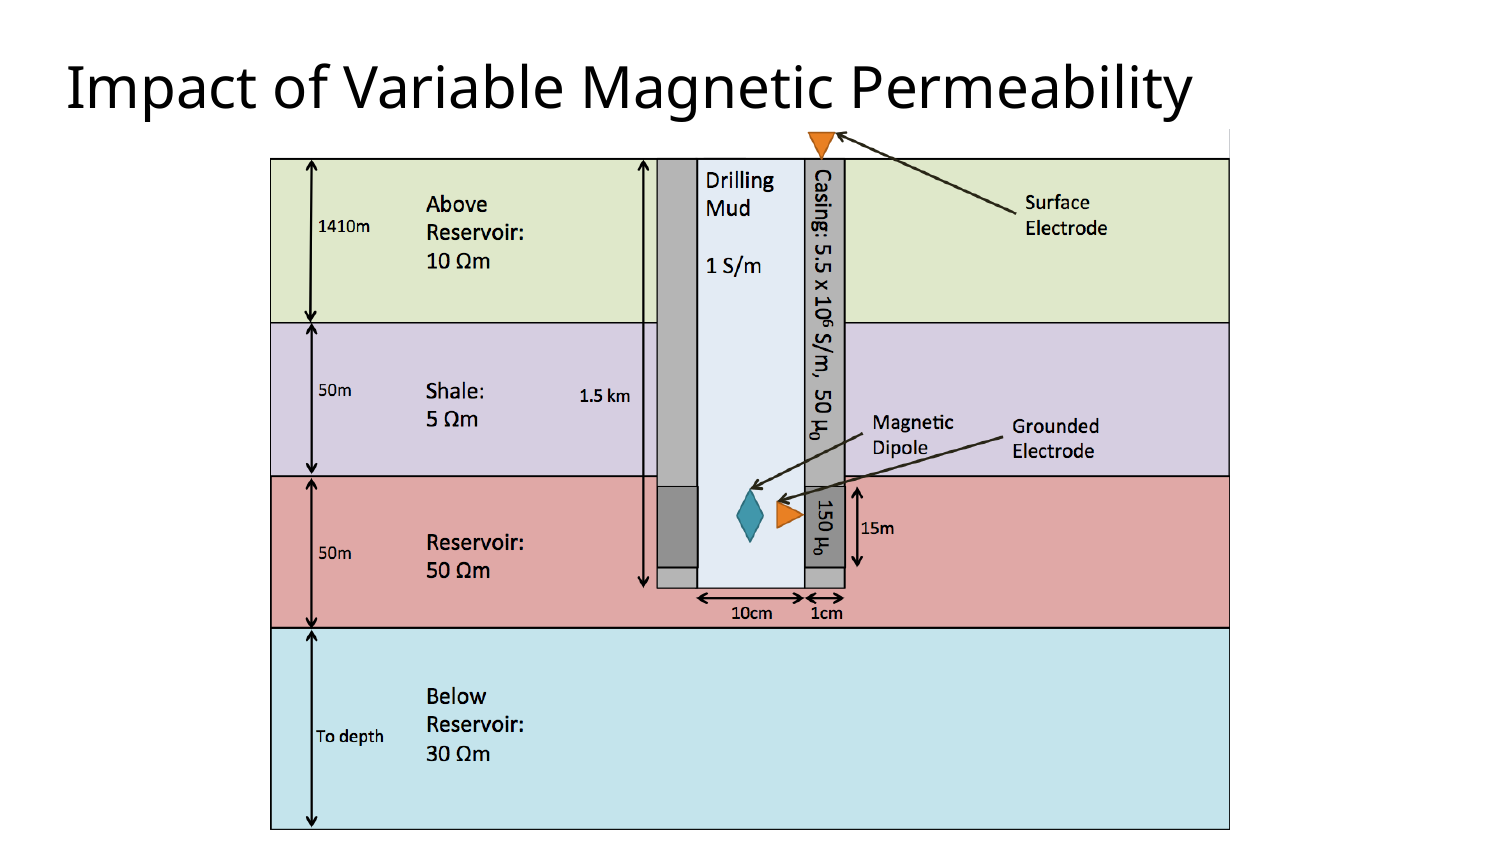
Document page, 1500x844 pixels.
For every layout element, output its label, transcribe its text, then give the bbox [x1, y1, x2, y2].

title Impact of Variable Magnetic Permeability [51, 35, 1449, 130]
picture [270, 129, 1230, 830]
